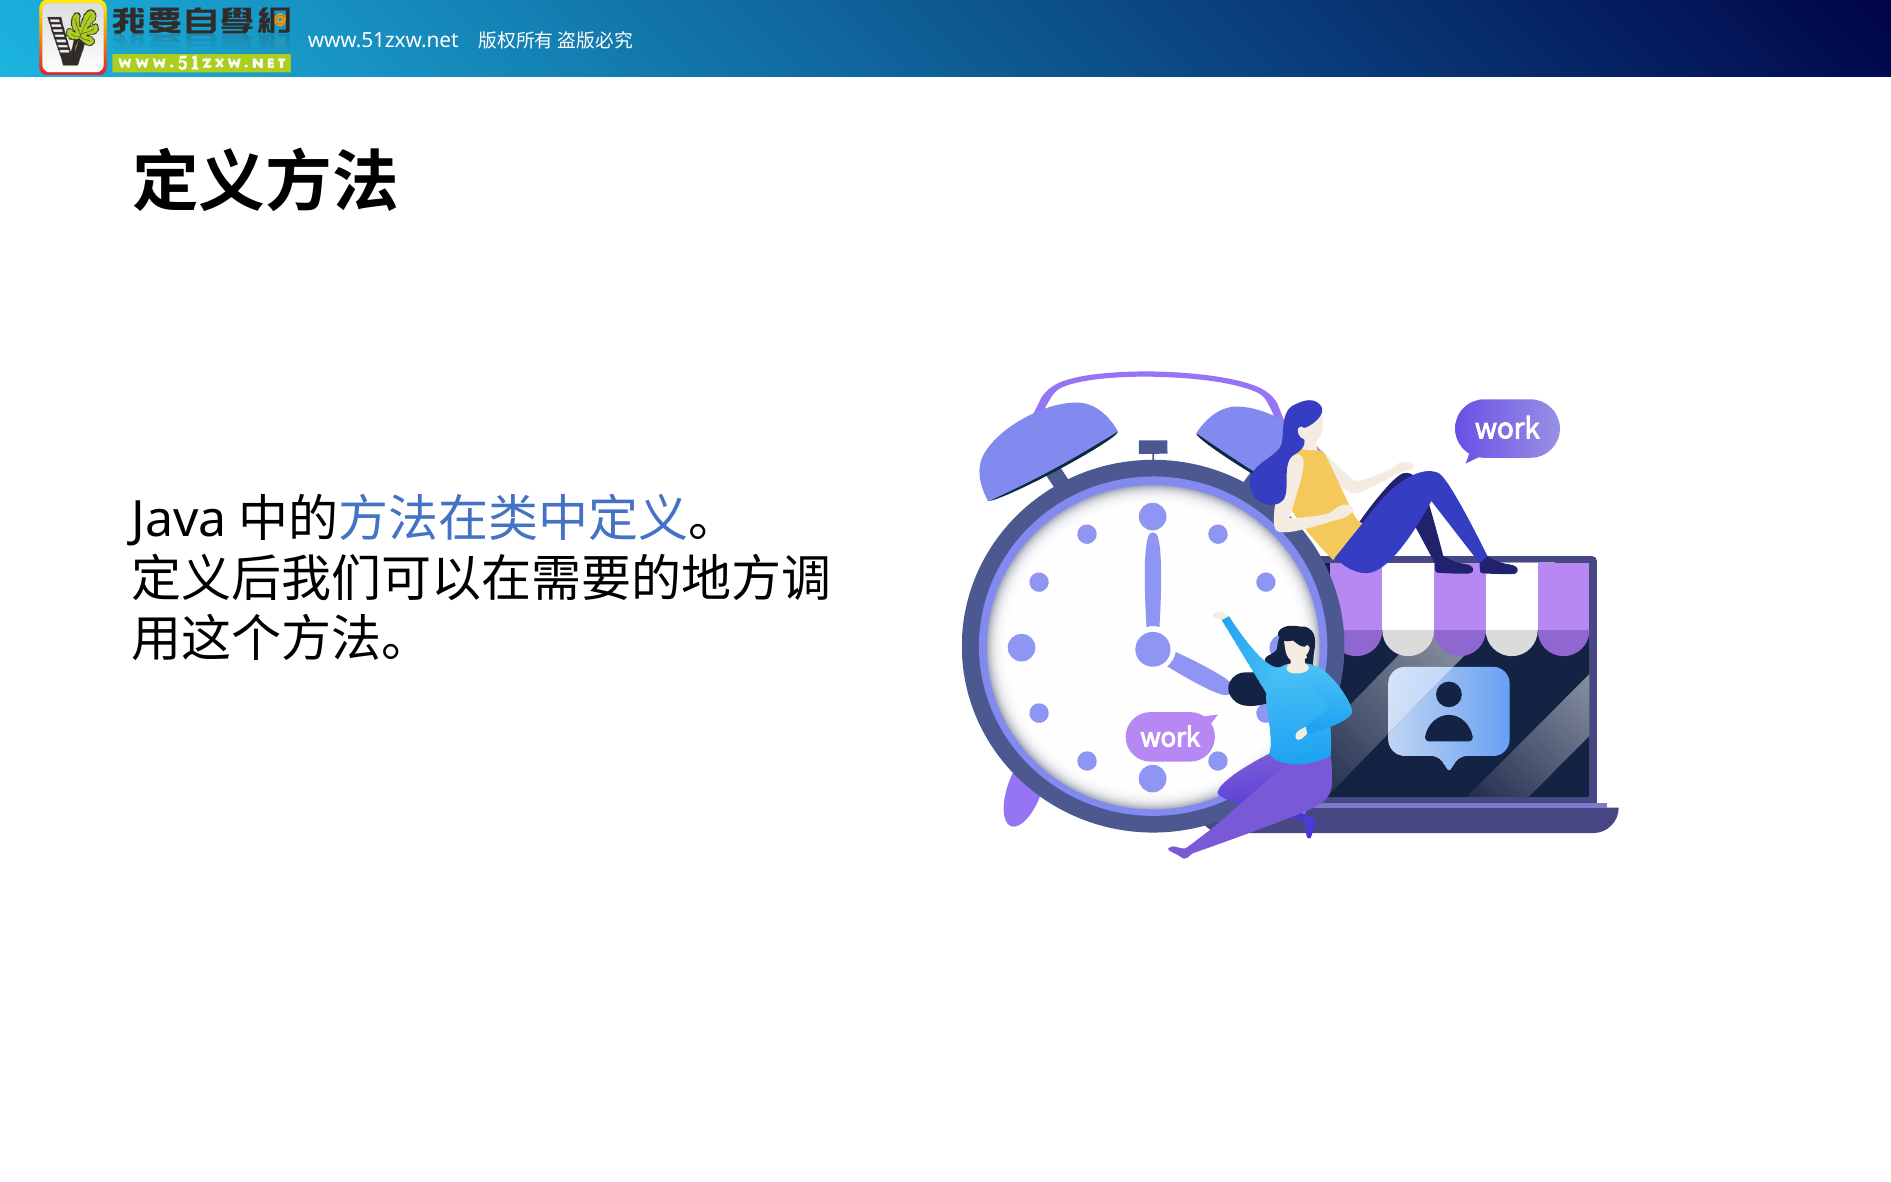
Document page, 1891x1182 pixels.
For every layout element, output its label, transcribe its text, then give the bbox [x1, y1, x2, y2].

text_box 定义方法 [117, 131, 415, 226]
picture [961, 371, 1672, 944]
text_box www.51zxw.net 版权所有 盗版必究 [291, 11, 858, 59]
text_box [0, 0, 1891, 78]
text_box Java中的方法在类中定义。 定义后我们可以在需要的地方调用这个方法。 [116, 479, 857, 795]
picture [39, 0, 291, 75]
